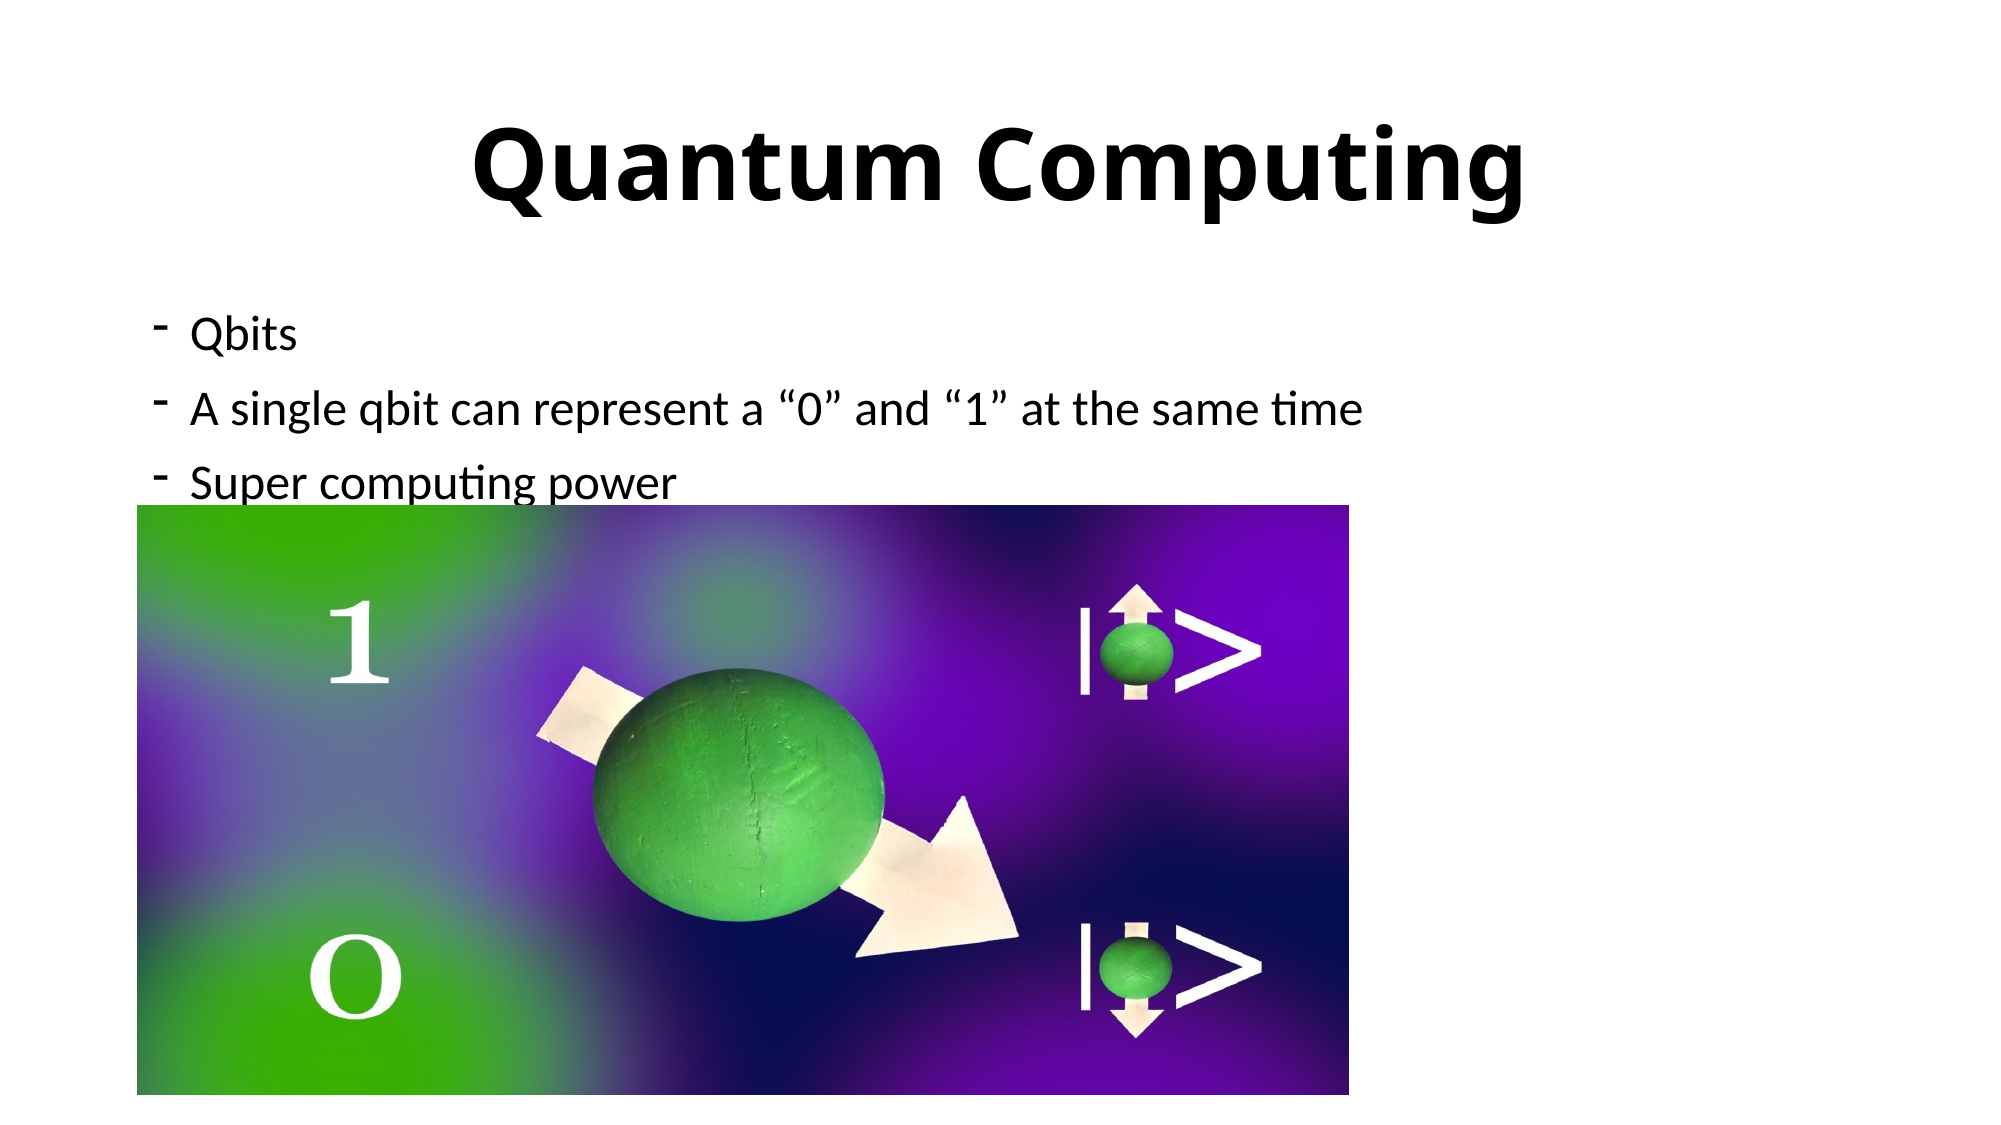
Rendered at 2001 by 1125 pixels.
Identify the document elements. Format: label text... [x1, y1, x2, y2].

list Qbits A single qbit can represent a “0” and “1” at the same time Super computing power [137, 299, 1863, 1014]
picture [137, 505, 1349, 1095]
title Quantum Computing [137, 59, 1863, 278]
